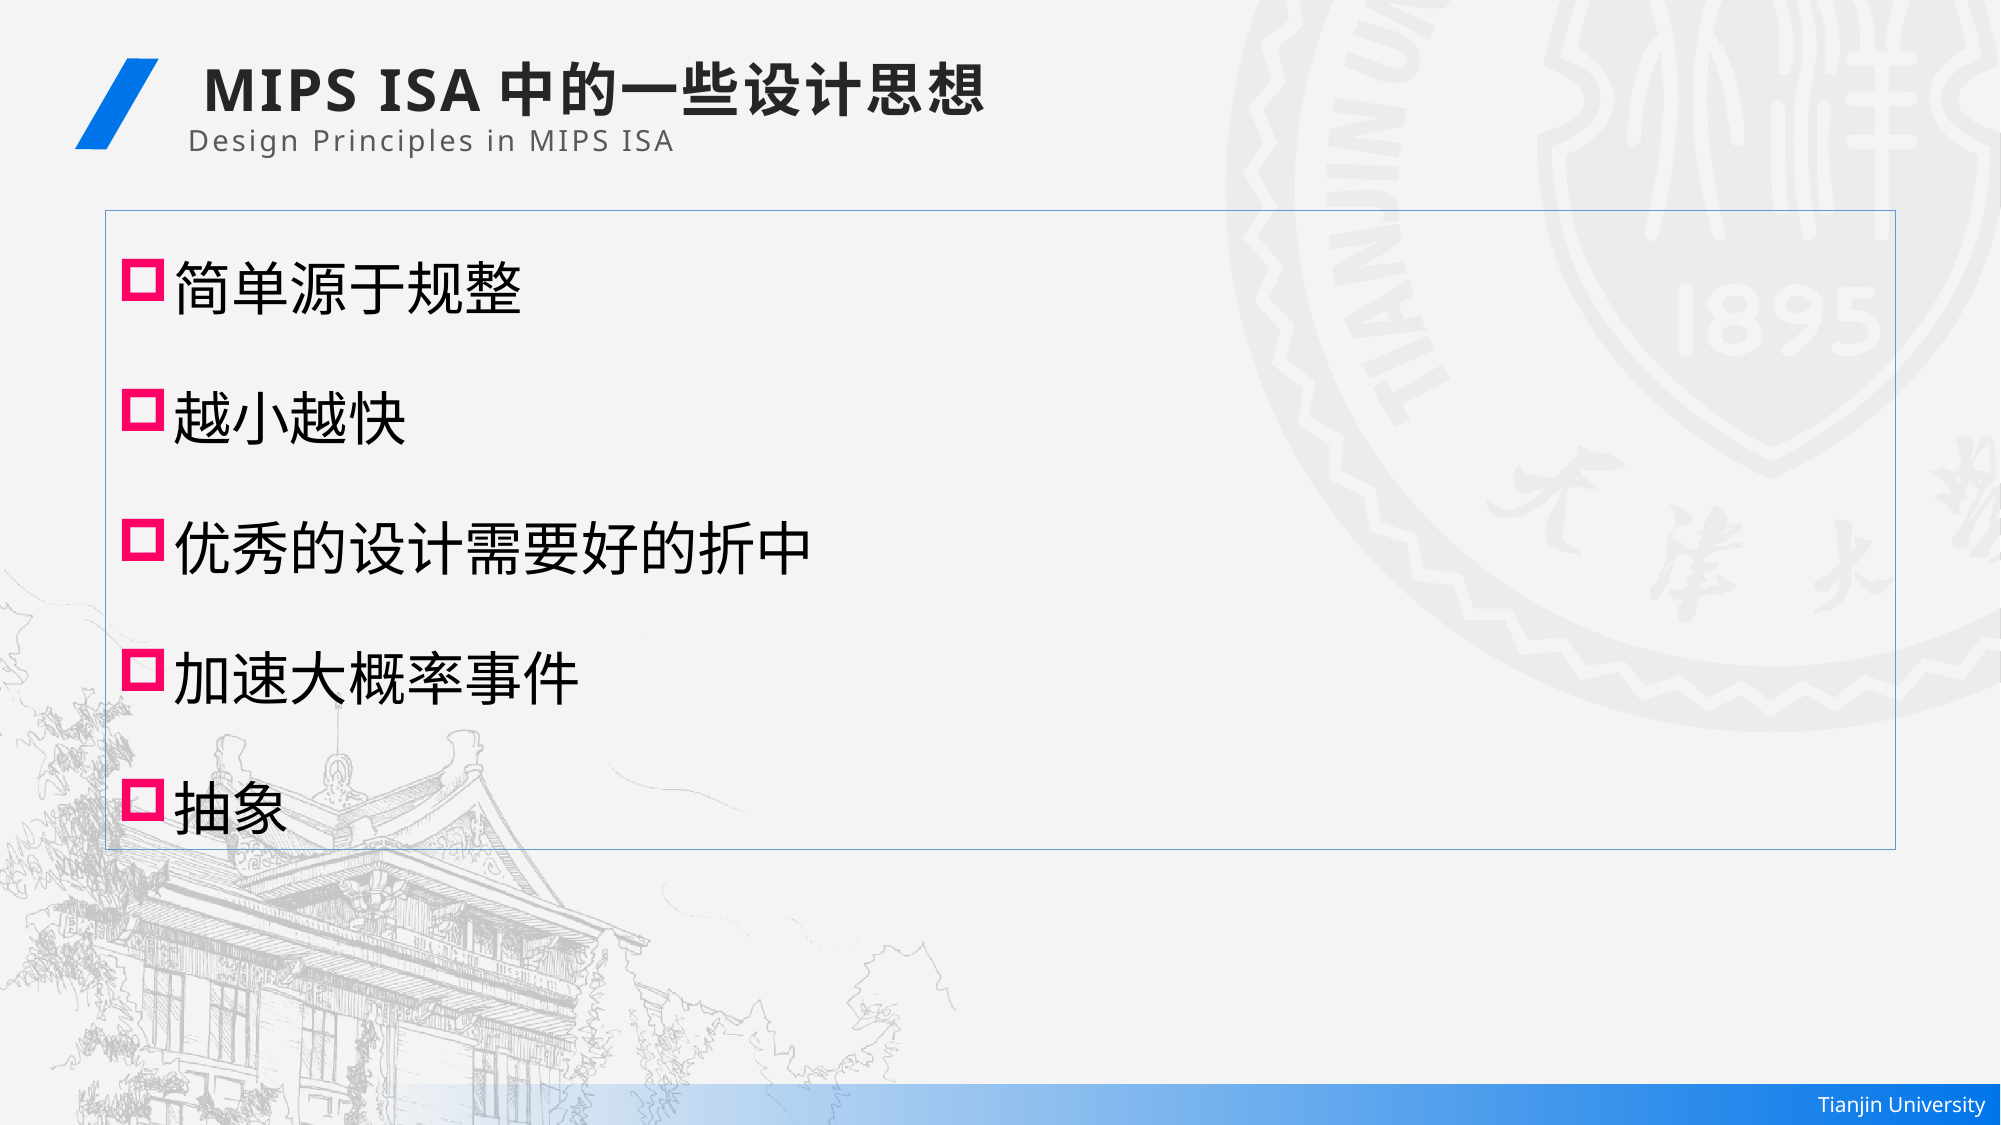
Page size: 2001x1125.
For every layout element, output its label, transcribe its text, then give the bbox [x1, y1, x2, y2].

text_box [74, 105, 100, 150]
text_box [100, 45, 992, 166]
text_box 简单源于规整 越小越快 优秀的设计需要好的折中 加速大概率事件 抽象 [105, 210, 1896, 850]
